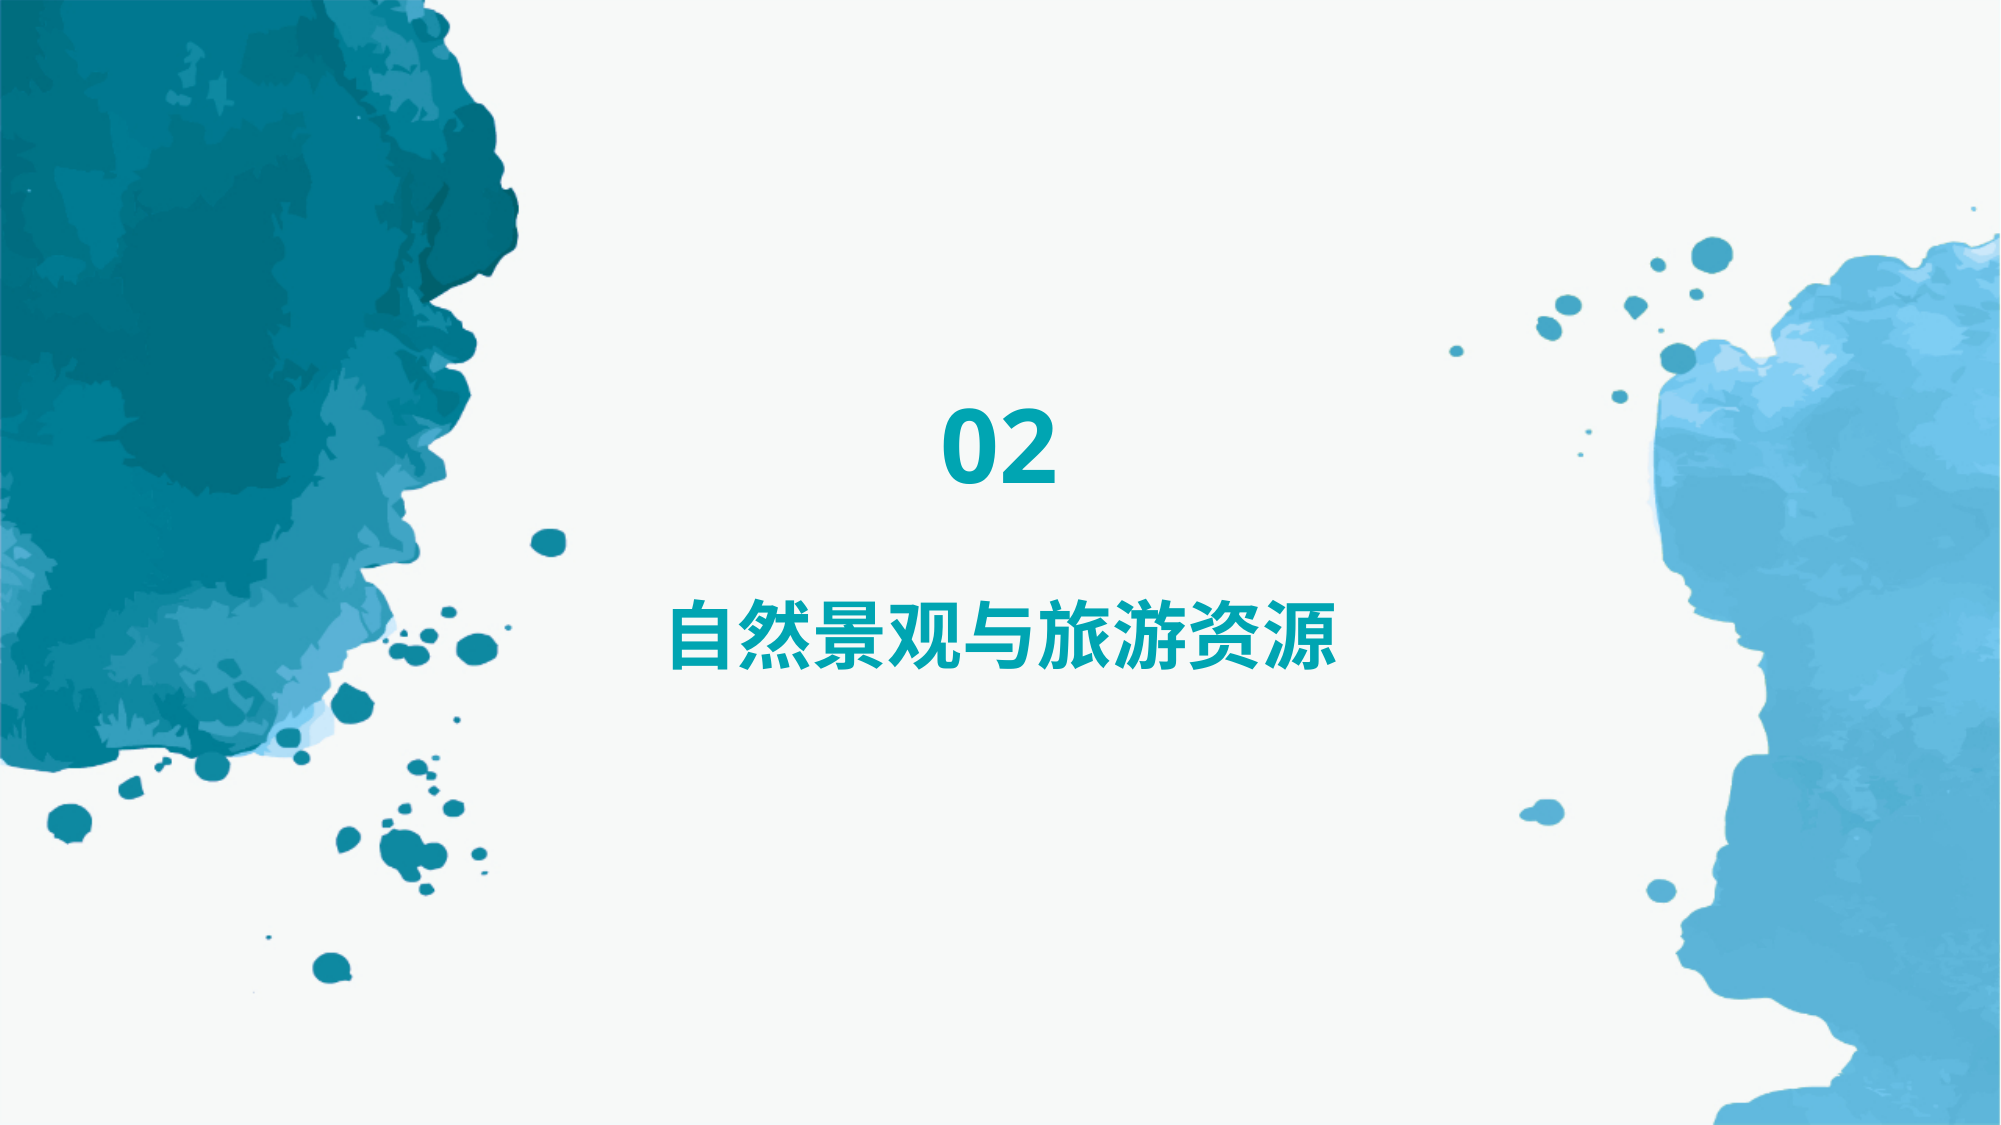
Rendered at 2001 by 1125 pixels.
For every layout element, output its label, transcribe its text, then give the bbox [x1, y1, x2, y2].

text_box 02 [816, 343, 1184, 542]
picture [0, 0, 2001, 1125]
text_box 自然景观与旅游资源 [530, 563, 1470, 890]
